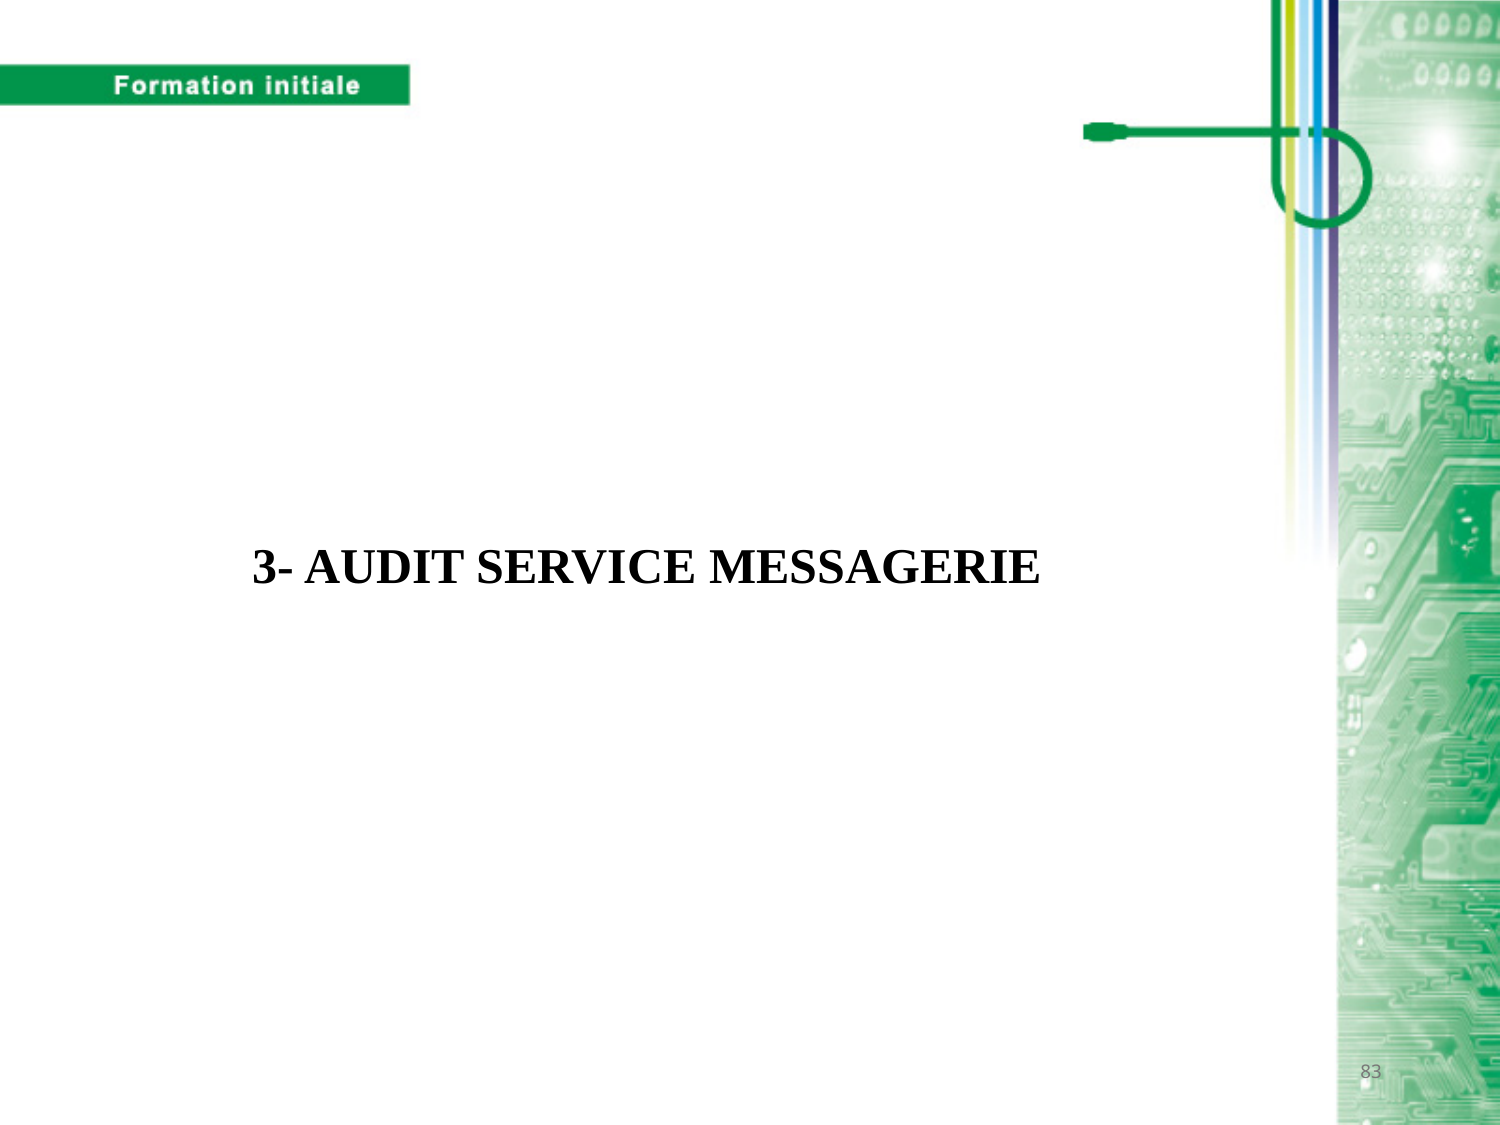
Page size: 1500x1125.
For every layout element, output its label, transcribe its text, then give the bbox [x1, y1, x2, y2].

slide_number 83 [1059, 1042, 1397, 1103]
picture [0, 0, 1500, 1125]
text_box 3- AUDIT SERVICE MESSAGERIE [237, 526, 1201, 602]
